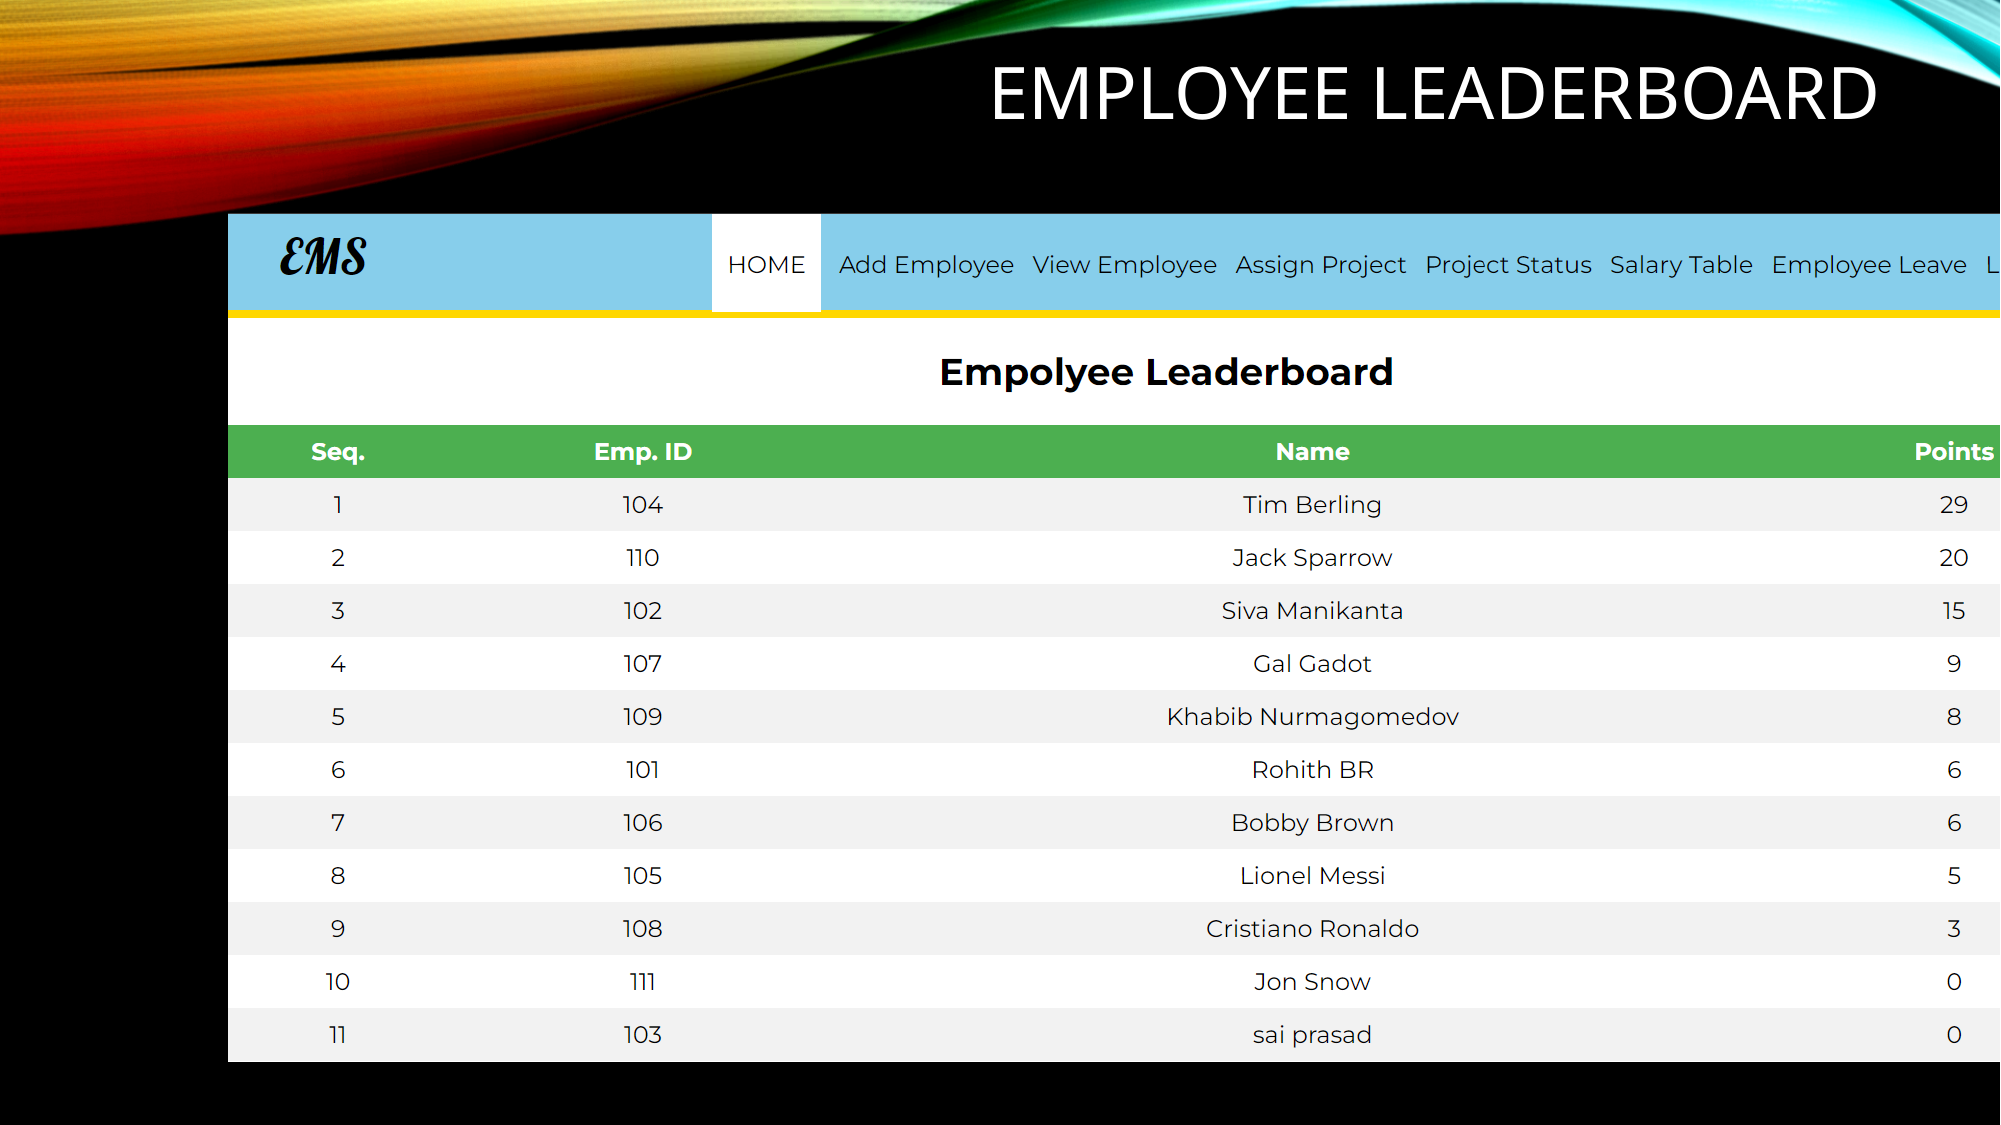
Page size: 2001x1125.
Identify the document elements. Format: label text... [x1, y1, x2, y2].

title EMPLOYEE LEADERBOARD [916, 20, 1952, 172]
picture [0, 0, 2000, 1062]
